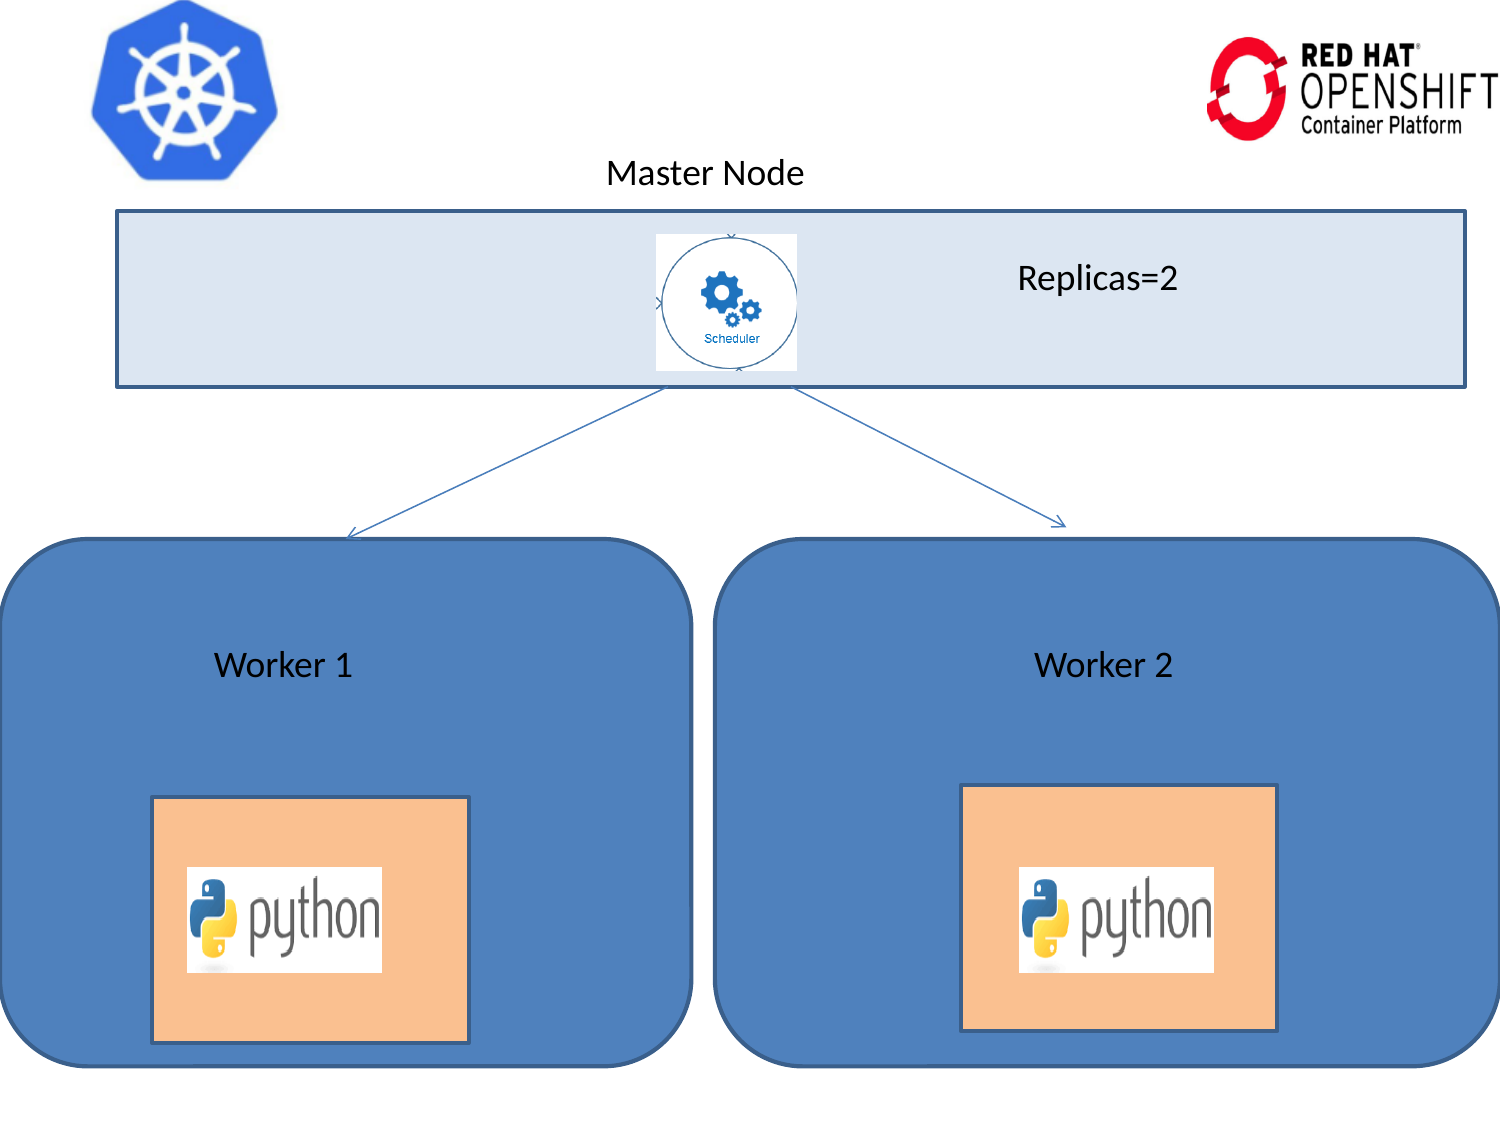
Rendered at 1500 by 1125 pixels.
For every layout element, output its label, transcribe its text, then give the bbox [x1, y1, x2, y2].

picture [187, 866, 383, 973]
text_box Master Node [591, 140, 829, 201]
text_box [150, 795, 471, 1045]
picture [1019, 866, 1215, 973]
picture [1206, 0, 1500, 149]
text_box [959, 783, 1279, 1033]
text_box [858, 319, 1000, 595]
text_box [115, 209, 1467, 389]
picture [81, 0, 289, 194]
picture [655, 234, 798, 372]
text_box Replicas=2 [1002, 246, 1194, 306]
text_box [712, 536, 1500, 1069]
text_box Worker 1 [199, 632, 411, 693]
text_box [0, 536, 694, 1069]
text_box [345, 386, 669, 540]
text_box Worker 2 [1019, 632, 1231, 693]
